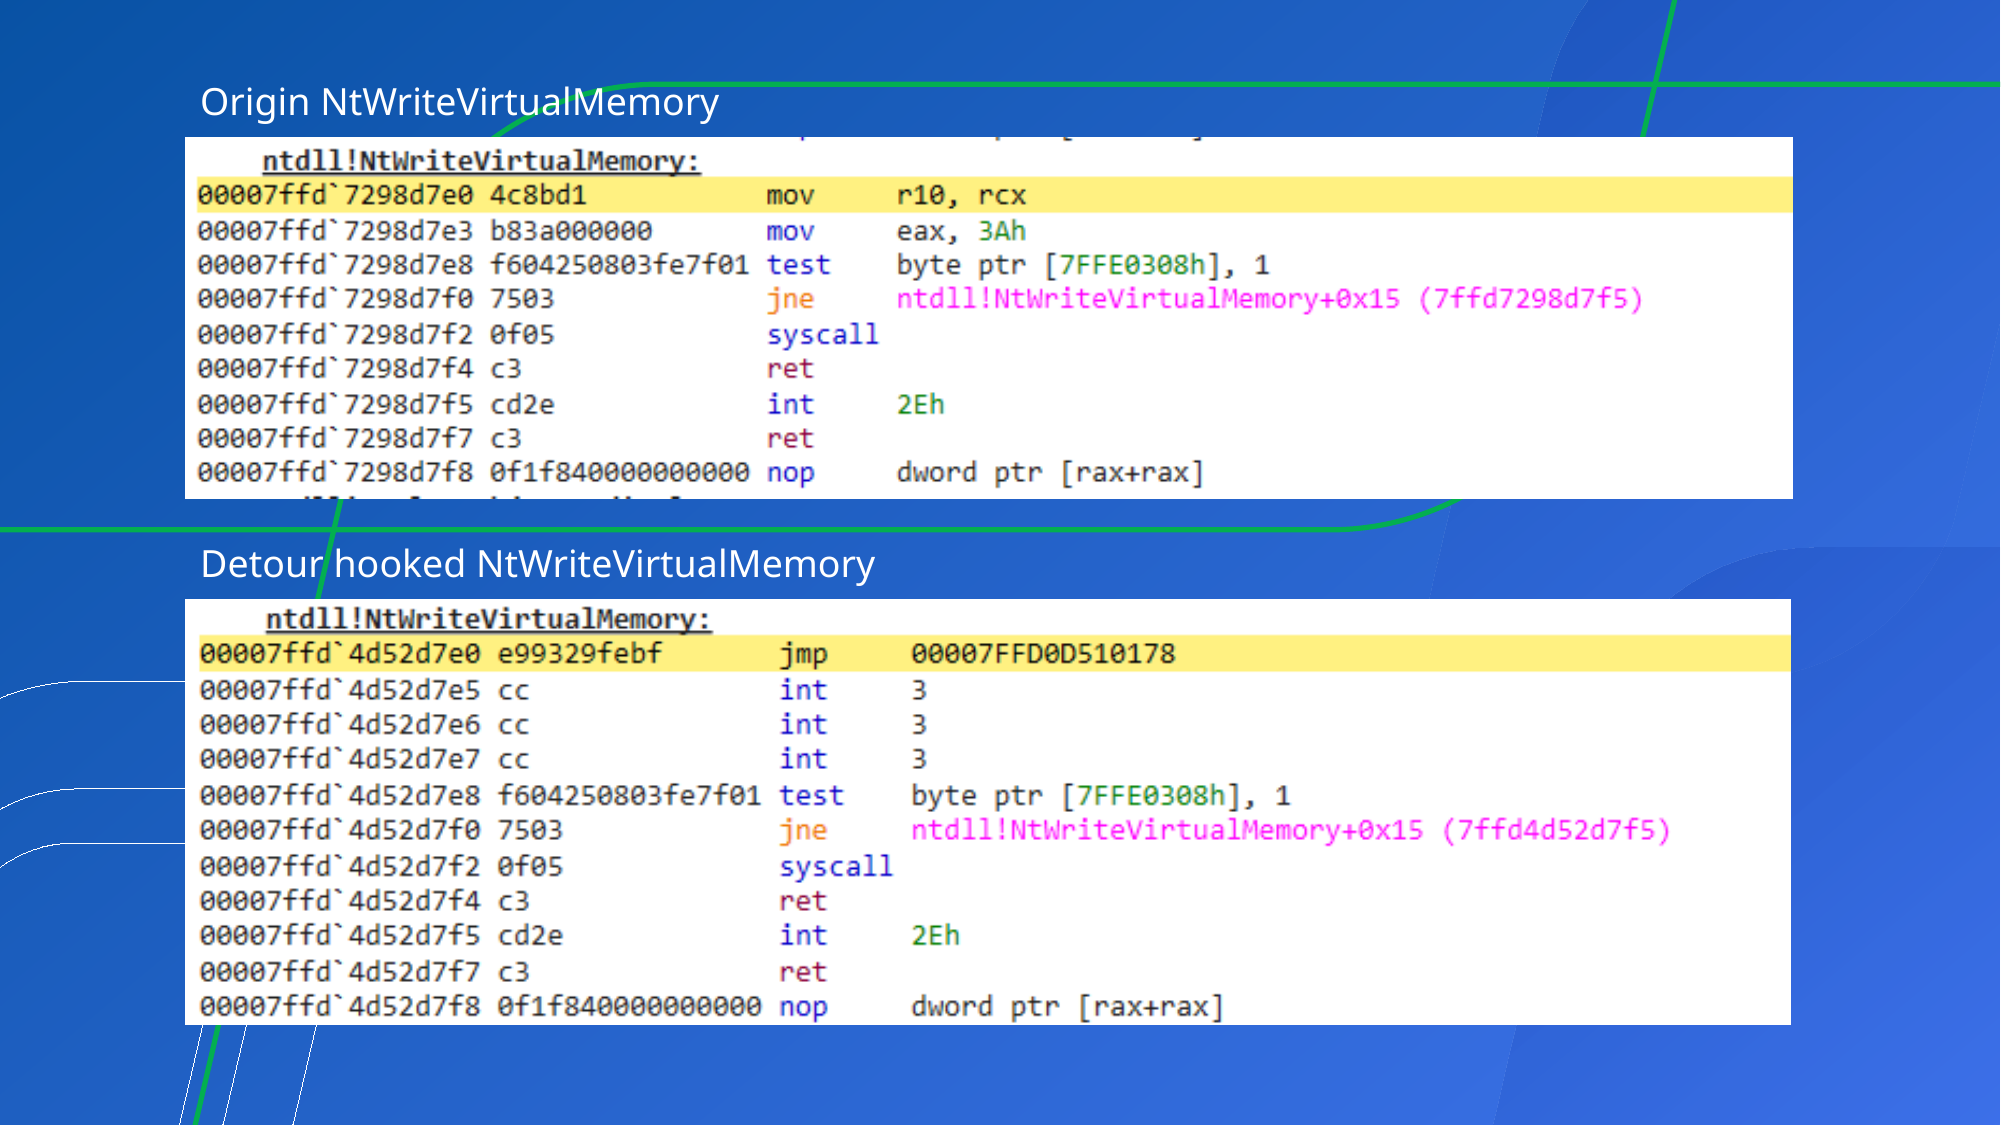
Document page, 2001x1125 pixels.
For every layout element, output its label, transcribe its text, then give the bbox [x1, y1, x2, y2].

text_box Detour hooked NtWriteVirtualMemory [185, 532, 1242, 592]
text_box Origin NtWriteVirtualMemory [185, 70, 1242, 131]
picture [185, 599, 1791, 1025]
picture [185, 137, 1793, 499]
